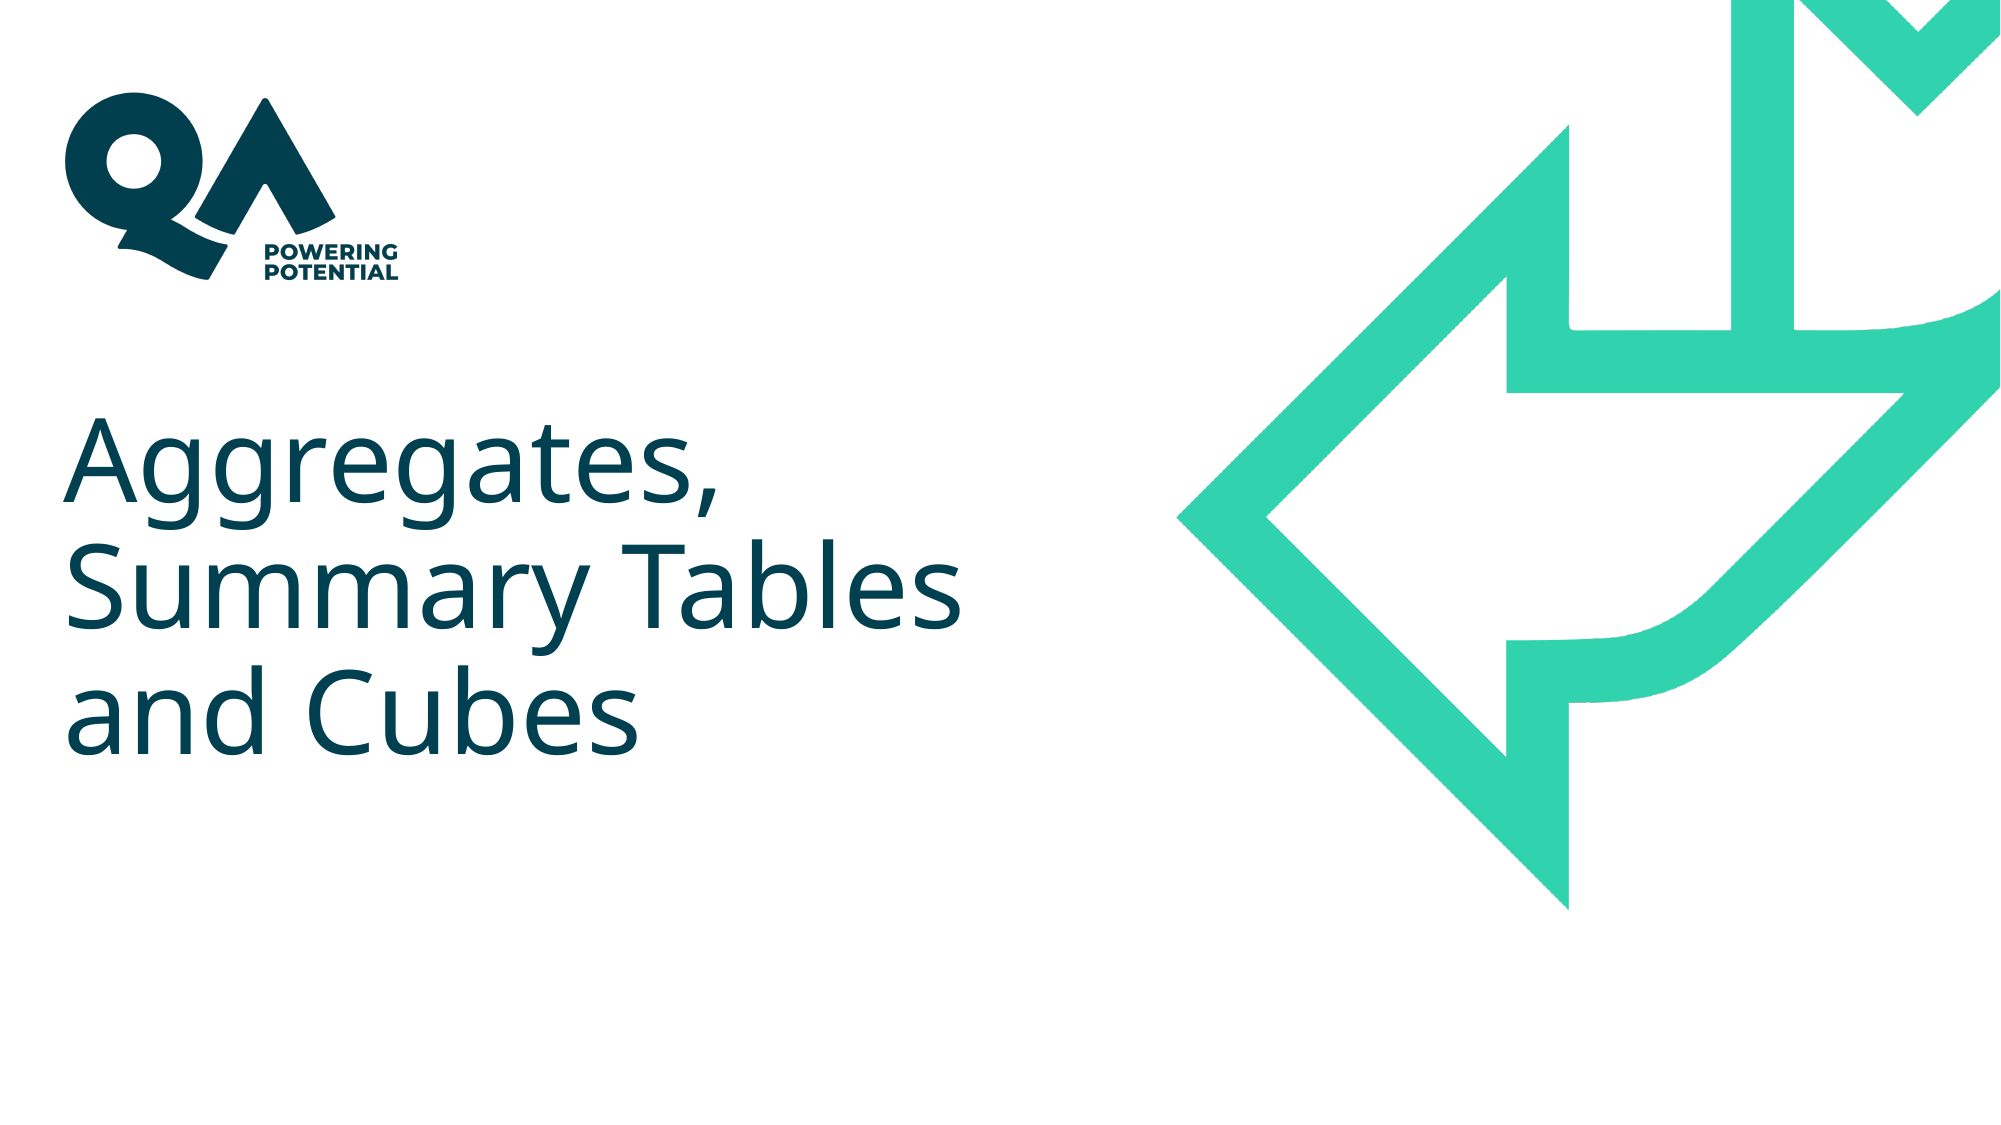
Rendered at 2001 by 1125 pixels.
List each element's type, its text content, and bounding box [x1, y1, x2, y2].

title Aggregates, Summary Tables and Cubes [63, 381, 1146, 780]
picture [1164, 0, 2001, 931]
picture [13, 49, 447, 314]
